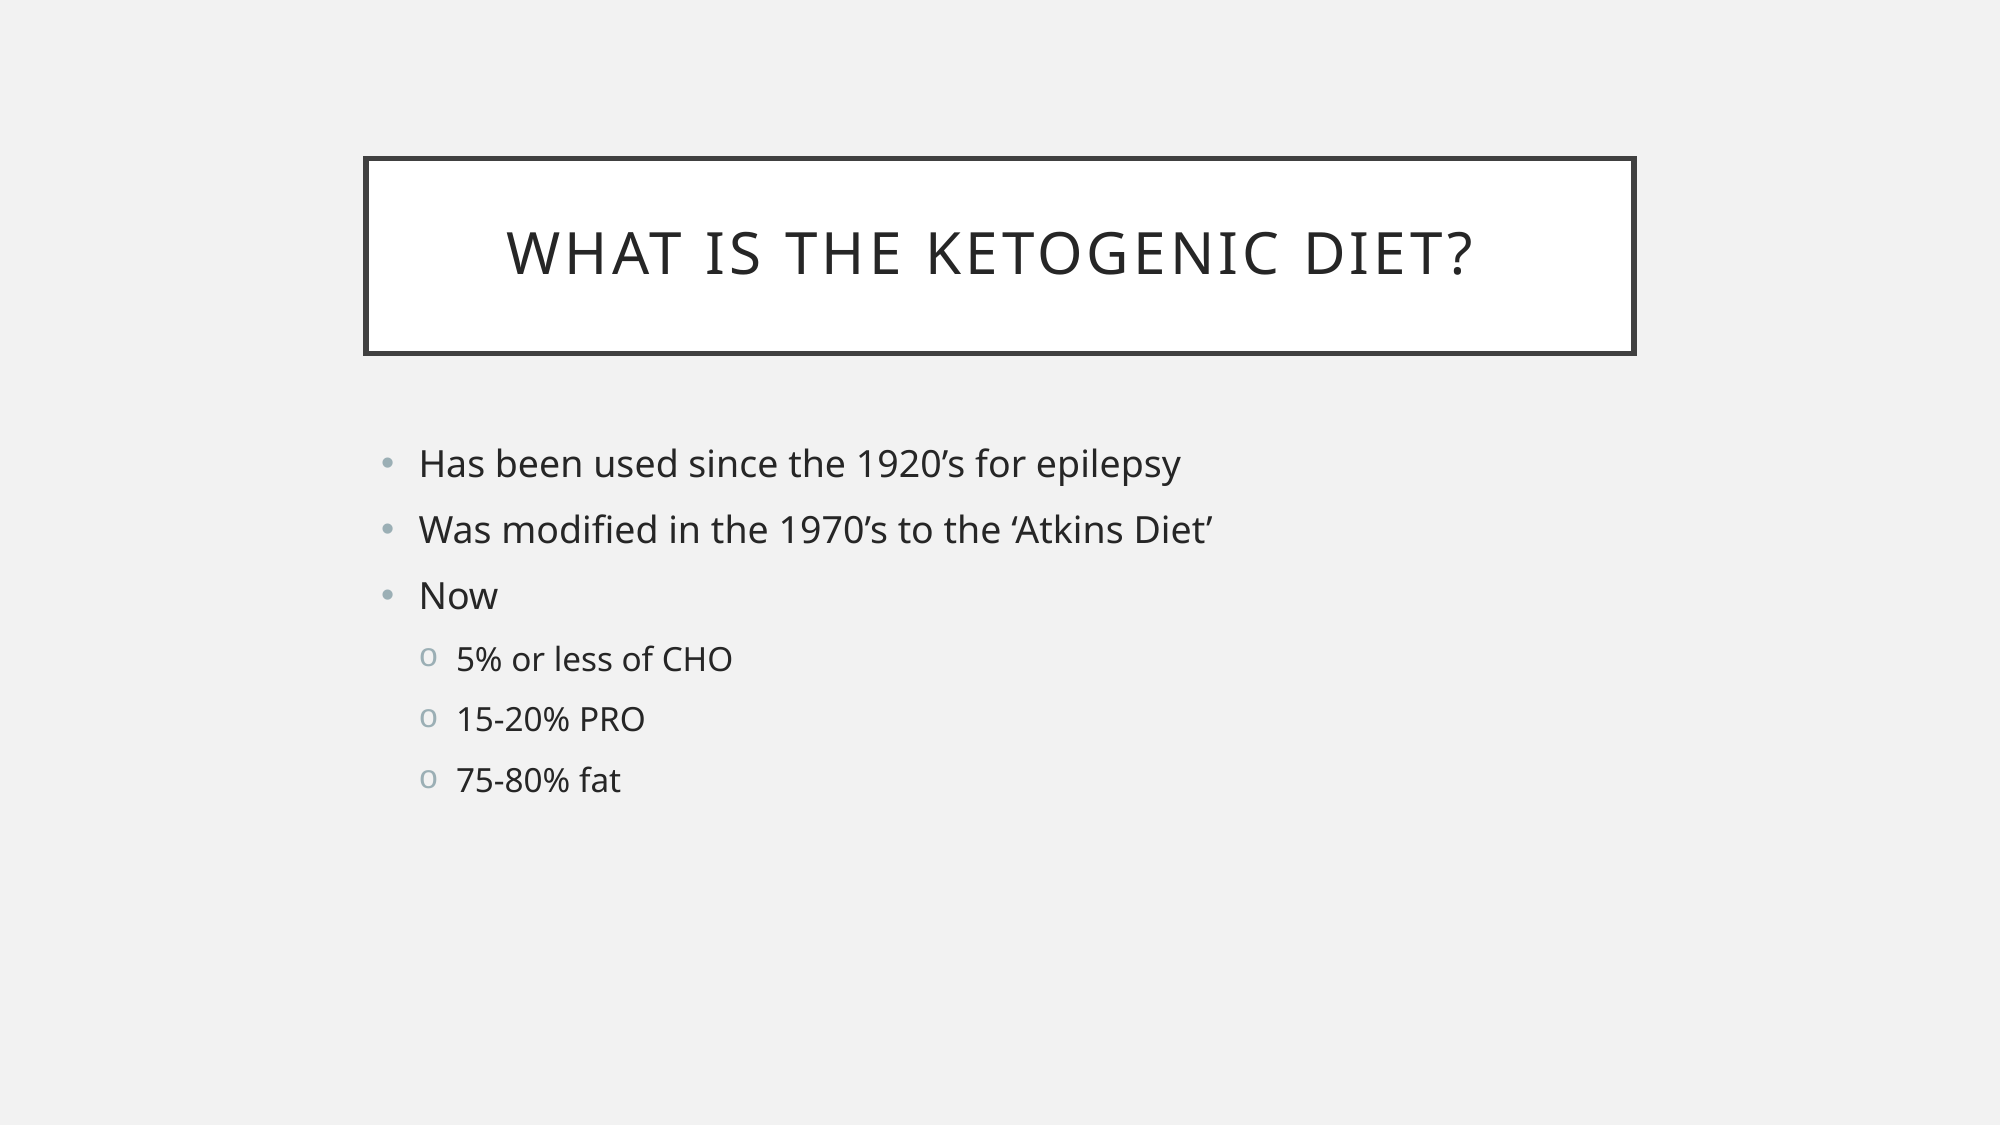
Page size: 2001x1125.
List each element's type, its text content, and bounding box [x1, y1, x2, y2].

list Has been used since the 1920’s for epilepsy Was modified in the 1970’s to the ‘Atkins Diet’ Now 5% or less of CHO 15-20% PRO 75-80% fat [366, 432, 1634, 942]
title What is the ketogenic diet? [363, 156, 1637, 356]
